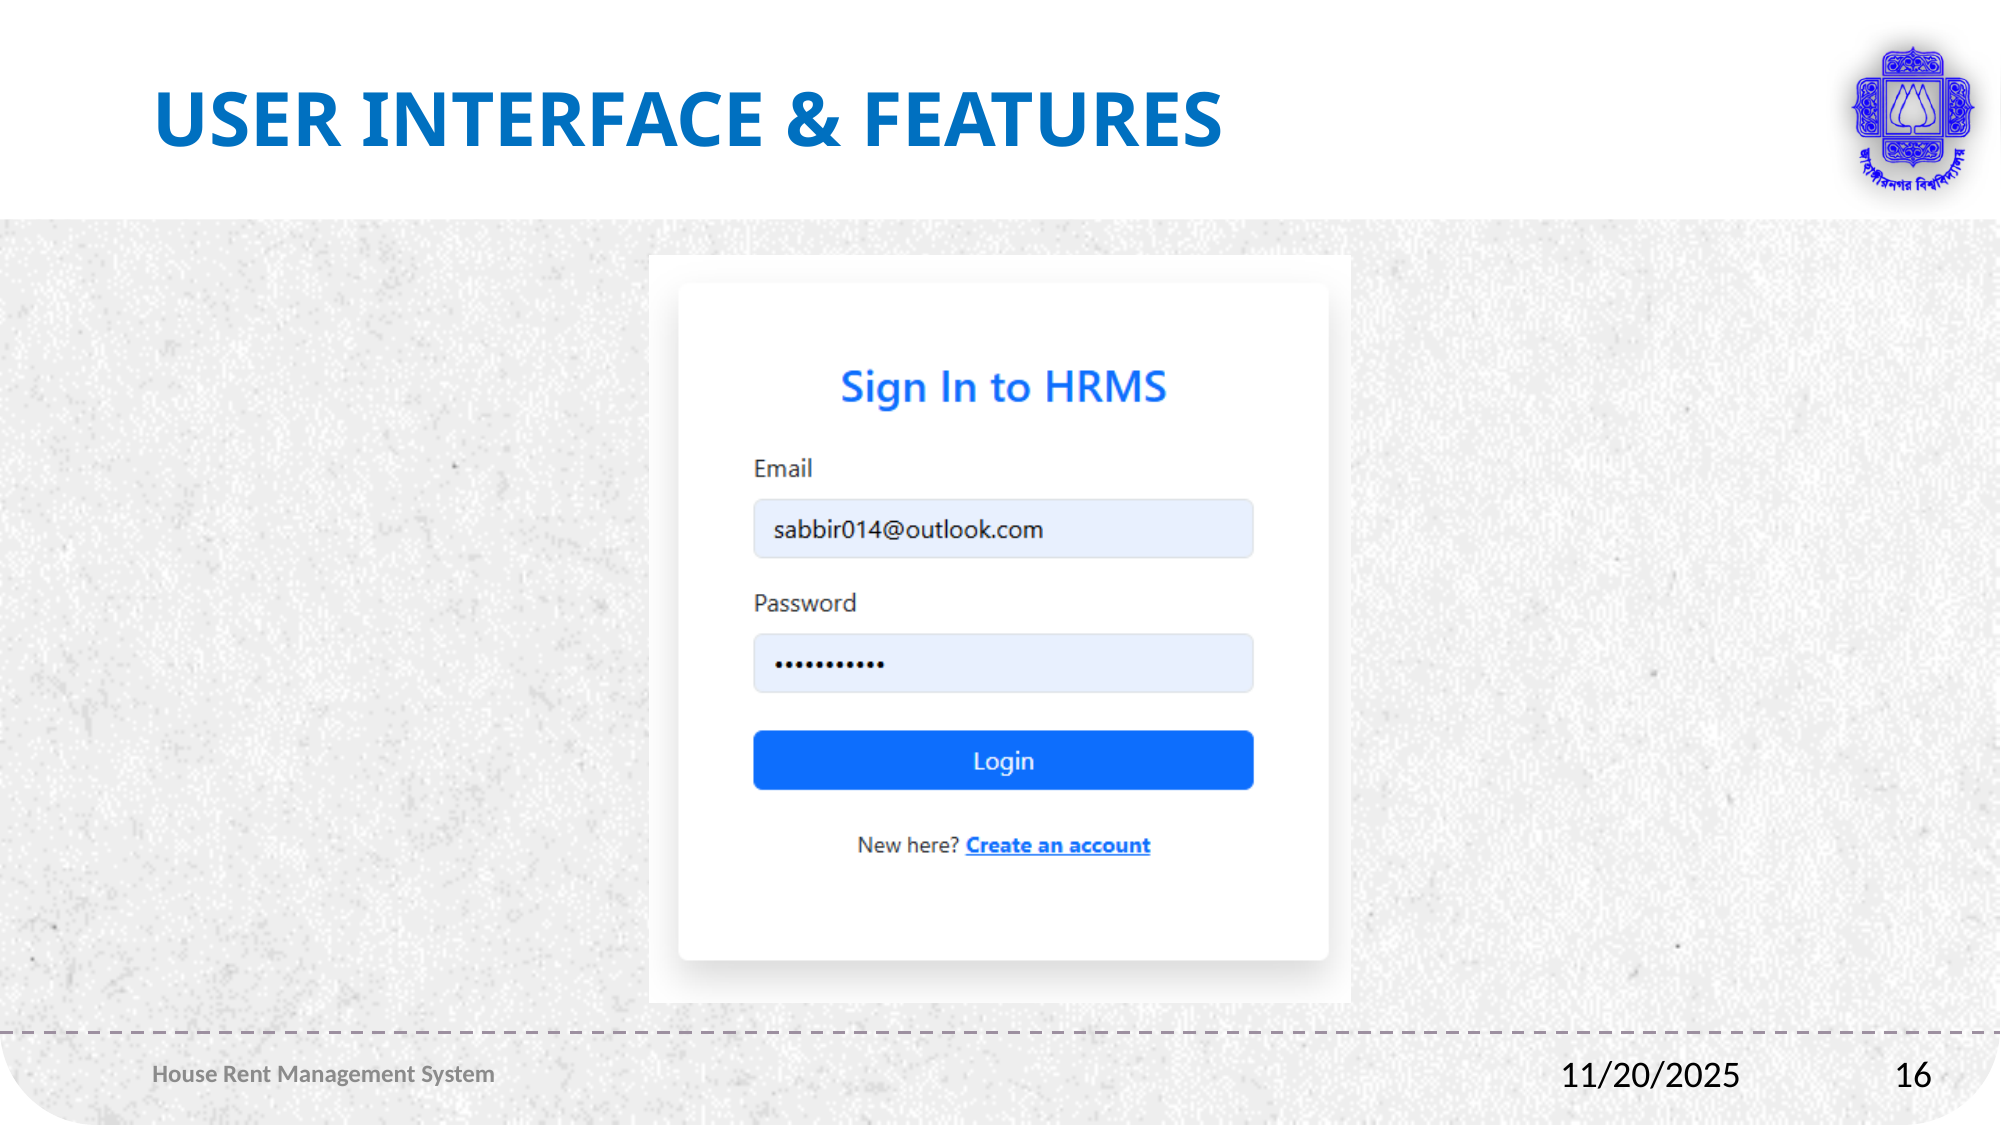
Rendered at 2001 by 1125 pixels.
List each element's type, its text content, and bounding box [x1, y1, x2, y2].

picture [0, 220, 2000, 1125]
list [649, 255, 1351, 1003]
footer House Rent Management System [137, 1042, 813, 1103]
title User Interface & Features [137, 70, 1863, 175]
slide_number 16 [1862, 1042, 1947, 1103]
picture [1851, 46, 1975, 191]
